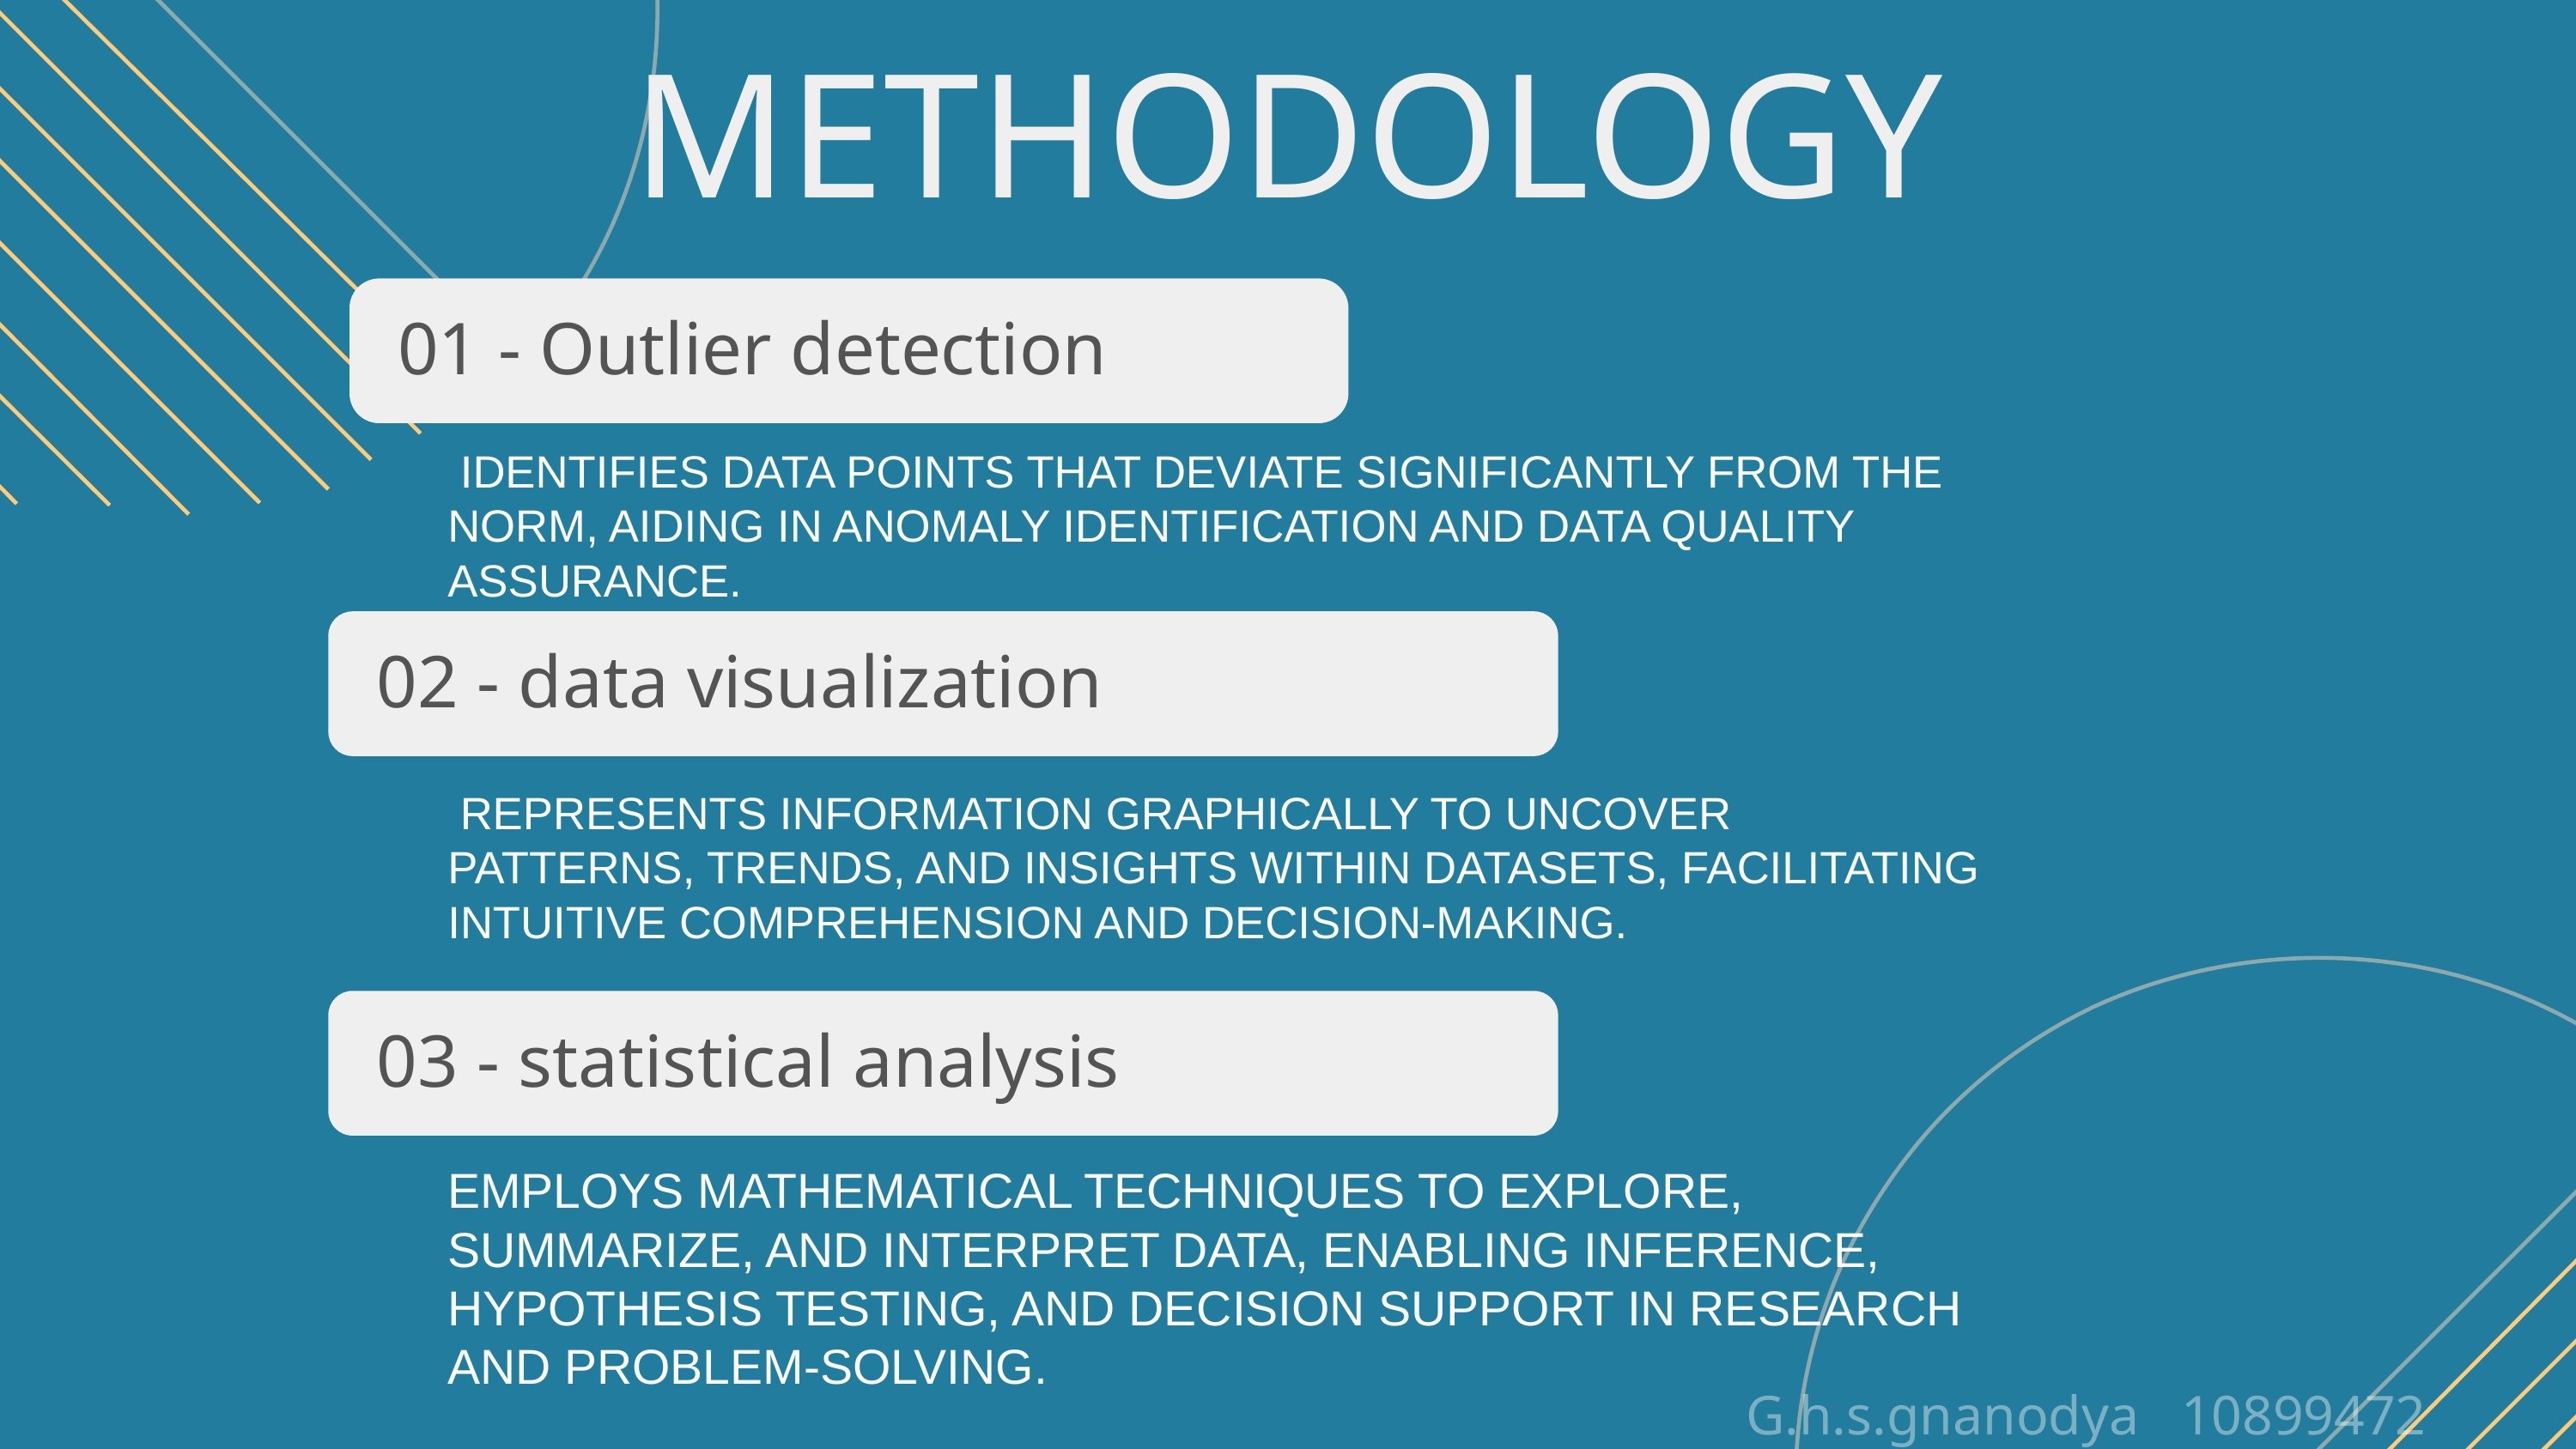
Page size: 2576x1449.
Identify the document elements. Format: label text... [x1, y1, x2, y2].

text_box IDENTIFIES DATA POINTS THAT DEVIATE SIGNIFICANTLY FROM THE NORM, AIDING IN ANOMALY IDENTIFICATION AND DATA QUALITY ASSURANCE. [447, 442, 1991, 606]
text_box REPRESENTS INFORMATION GRAPHICALLY TO UNCOVER PATTERNS, TRENDS, AND INSIGHTS WITHIN DATASETS, FACILITATING INTUITIVE COMPREHENSION AND DECISION-MAKING. [447, 784, 1991, 948]
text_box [328, 610, 1558, 757]
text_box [349, 278, 1349, 424]
text_box EMPLOYS MATHEMATICAL TECHNIQUES TO EXPLORE, SUMMARIZE, AND INTERPRET DATA, ENABLING INFERENCE, HYPOTHESIS TESTING, AND DECISION SUPPORT IN RESEARCH AND PROBLEM-SOLVING. [447, 1159, 1599, 1395]
text_box METHODOLOGY [440, 60, 2136, 233]
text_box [328, 991, 1558, 1137]
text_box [0, 0, 851, 67]
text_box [1603, 1035, 2576, 1449]
